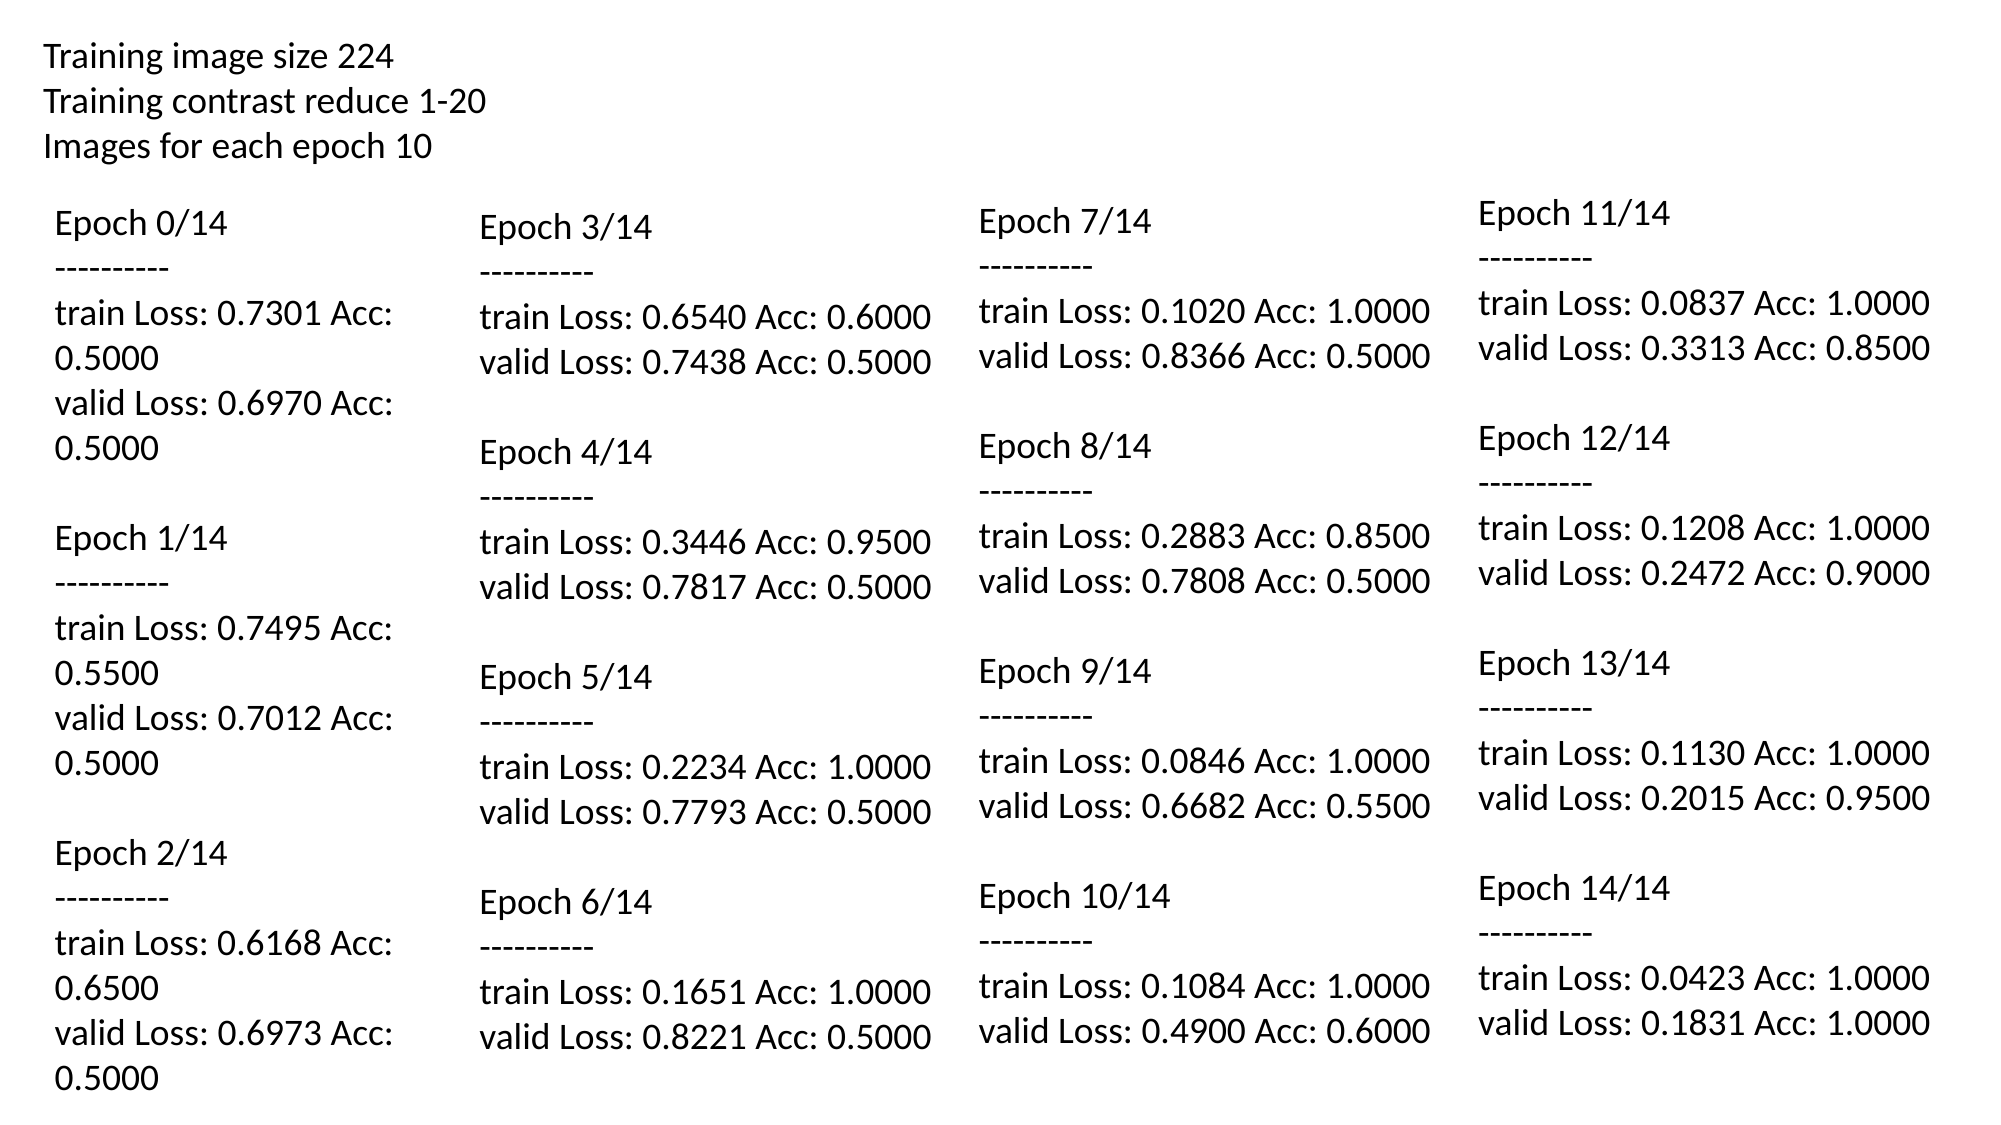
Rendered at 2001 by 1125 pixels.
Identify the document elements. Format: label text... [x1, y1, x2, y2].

text_box Training image size 224 Training contrast reduce 1-20 Images for each epoch 10 [28, 23, 1029, 174]
text_box Epoch 3/14 ---------- train Loss: 0.6540 Acc: 0.6000 valid Loss: 0.7438 Acc: 0.5000 Epoch 4/14 ---------- train Loss: 0.3446 Acc: 0.9500 valid Loss: 0.7817 Acc: 0.5000 Epoch 5/14 ---------- train Loss: 0.2234 Acc: 1.0000 valid Loss: 0.7793 Acc: 0.5000 Epoch 6/14 ---------- train Loss: 0.1651 Acc: 1.0000 valid Loss: 0.8221 Acc: 0.5000 [464, 194, 963, 1065]
text_box Epoch 0/14 ---------- train Loss: 0.7301 Acc: 0.5000 valid Loss: 0.6970 Acc: 0.5000 Epoch 1/14 ---------- train Loss: 0.7495 Acc: 0.5500 valid Loss: 0.7012 Acc: 0.5000 Epoch 2/14 ---------- train Loss: 0.6168 Acc: 0.6500 valid Loss: 0.6973 Acc: 0.5000 [39, 191, 425, 1125]
text_box Epoch 7/14 ---------- train Loss: 0.1020 Acc: 1.0000 valid Loss: 0.8366 Acc: 0.5000 Epoch 8/14 ---------- train Loss: 0.2883 Acc: 0.8500 valid Loss: 0.7808 Acc: 0.5000 Epoch 9/14 ---------- train Loss: 0.0846 Acc: 1.0000 valid Loss: 0.6682 Acc: 0.5500 Epoch 10/14 ---------- train Loss: 0.1084 Acc: 1.0000 valid Loss: 0.4900 Acc: 0.6000 [963, 143, 1561, 1104]
text_box Epoch 11/14 ---------- train Loss: 0.0837 Acc: 1.0000 valid Loss: 0.3313 Acc: 0.8500 Epoch 12/14 ---------- train Loss: 0.1208 Acc: 1.0000 valid Loss: 0.2472 Acc: 0.9000 Epoch 13/14 ---------- train Loss: 0.1130 Acc: 1.0000 valid Loss: 0.2015 Acc: 0.9500 Epoch 14/14 ---------- train Loss: 0.0423 Acc: 1.0000 valid Loss: 0.1831 Acc: 1.0000 [1463, 135, 2000, 1125]
